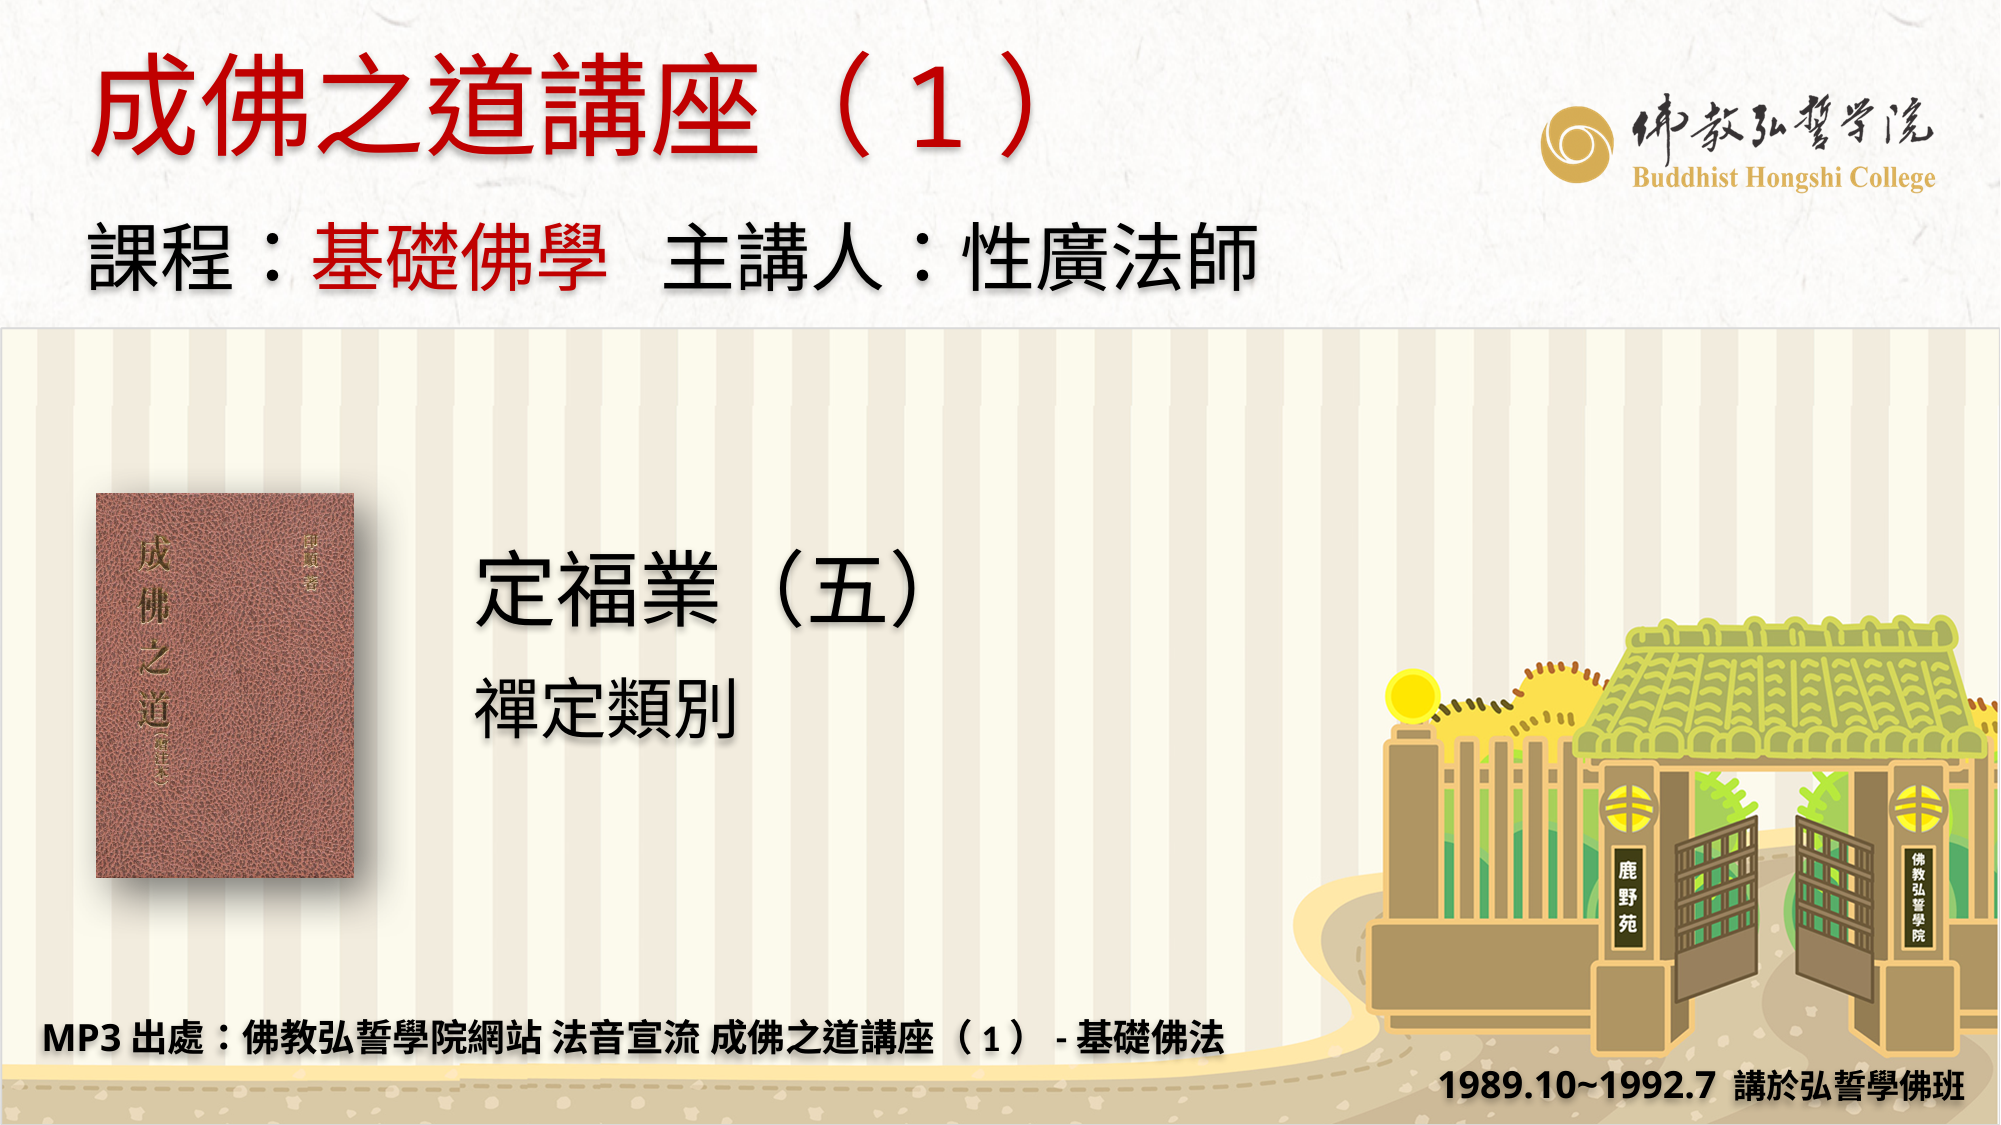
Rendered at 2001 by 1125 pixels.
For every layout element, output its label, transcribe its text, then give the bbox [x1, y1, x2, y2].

text_box MP3出處：佛教弘誓學院網站 法音宣流 成佛之道講座（1）-基礎佛法 [26, 1006, 1326, 1078]
title 成佛之道講座（1） [72, 0, 1539, 223]
text_box 1989.10~1992.7 講於弘誓學佛班 [1390, 1053, 1982, 1125]
text_box 課程：基礎佛學 主講人：性廣法師 [71, 184, 1355, 326]
text_box 定福業（五） 禪定類別 [433, 504, 1805, 959]
picture [0, 0, 2001, 1125]
